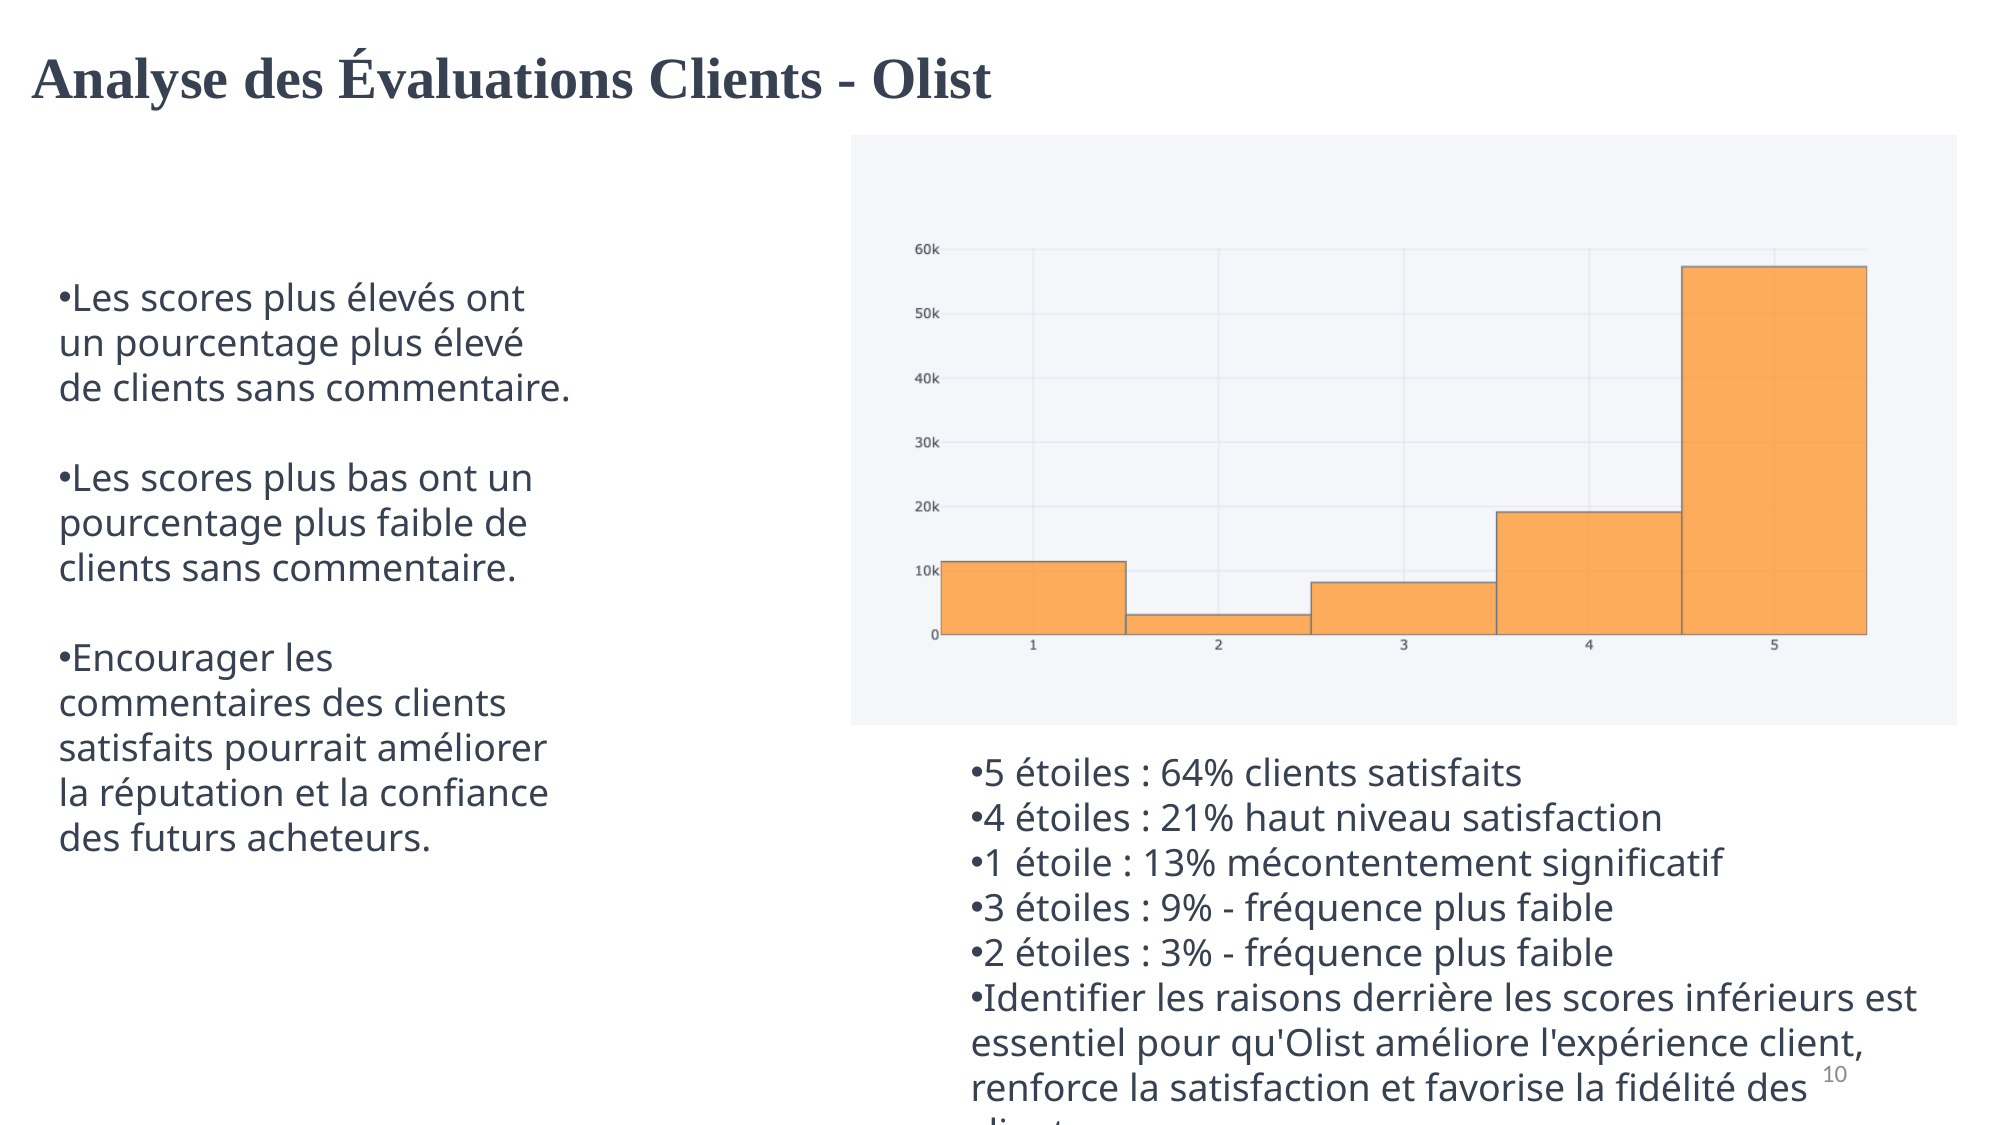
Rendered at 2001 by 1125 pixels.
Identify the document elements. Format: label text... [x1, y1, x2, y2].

text_box Analyse des Évaluations Clients - Olist [16, 32, 1017, 118]
picture [851, 135, 1957, 725]
text_box Les scores plus élevés ont un pourcentage plus élevé de clients sans commentaire. Les scores plus bas ont un pourcentage plus faible de clients sans commentaire. Encourager les commentaires des clients satisfaits pourrait améliorer la réputation et la confiance des futurs acheteurs. [43, 266, 592, 867]
slide_number 10 [1412, 1042, 1863, 1103]
text_box 5 étoiles : 64% clients satisfaits 4 étoiles : 21% haut niveau satisfaction 1 étoile : 13% mécontentement significatif 3 étoiles : 9% - fréquence plus faible 2 étoiles : 3% - fréquence plus faible Identifier les raisons derrière les scores inférieurs est essentiel pour qu'Olist améliore l'expérience client, renforce la satisfaction et favorise la fidélité des clients. [955, 741, 1957, 1125]
